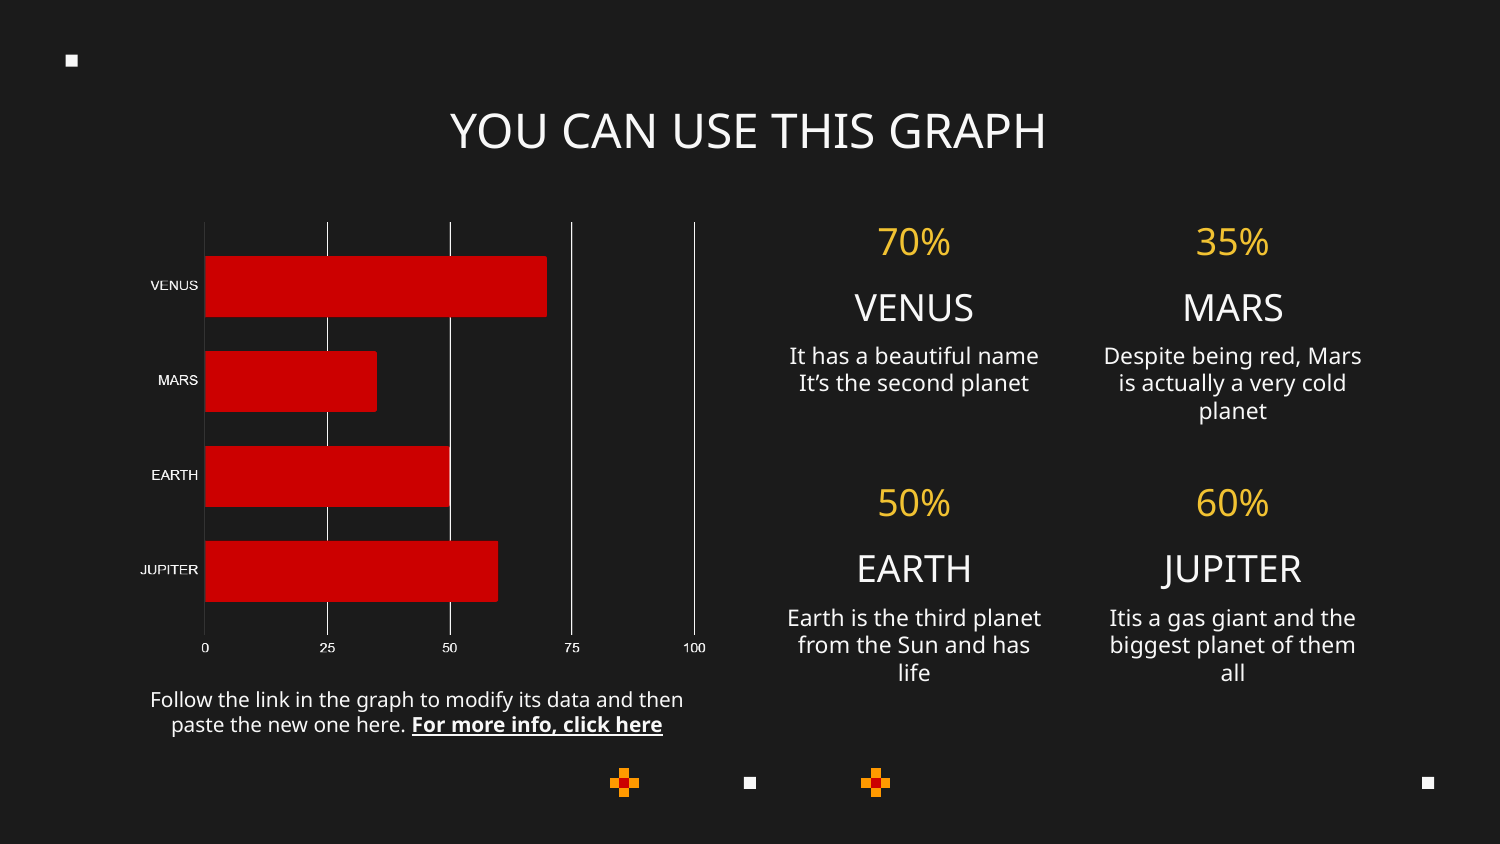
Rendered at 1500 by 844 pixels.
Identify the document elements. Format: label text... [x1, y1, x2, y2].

text_box VENUS [764, 282, 1065, 326]
text_box It has a beautiful name It’s the second planet [764, 326, 1065, 411]
text_box 50% [764, 459, 1065, 544]
text_box 70% [764, 198, 1065, 282]
title YOU CAN USE THIS GRAPH [116, 85, 1383, 163]
text_box Despite being red, Mars is actually a very cold planet [1083, 326, 1383, 411]
text_box Follow the link in the graph to modify its data and then paste the new one here. For more info, click here [127, 688, 707, 746]
text_box MARS [1083, 282, 1383, 326]
text_box Earth is the third planet from the Sun and has life [764, 588, 1065, 672]
text_box 60% [1083, 459, 1383, 544]
picture [116, 197, 718, 680]
text_box Itis a gas giant and the biggest planet of them all [1083, 588, 1383, 672]
text_box JUPITER [1083, 544, 1383, 588]
text_box 35% [1083, 198, 1383, 282]
text_box EARTH [764, 544, 1065, 588]
